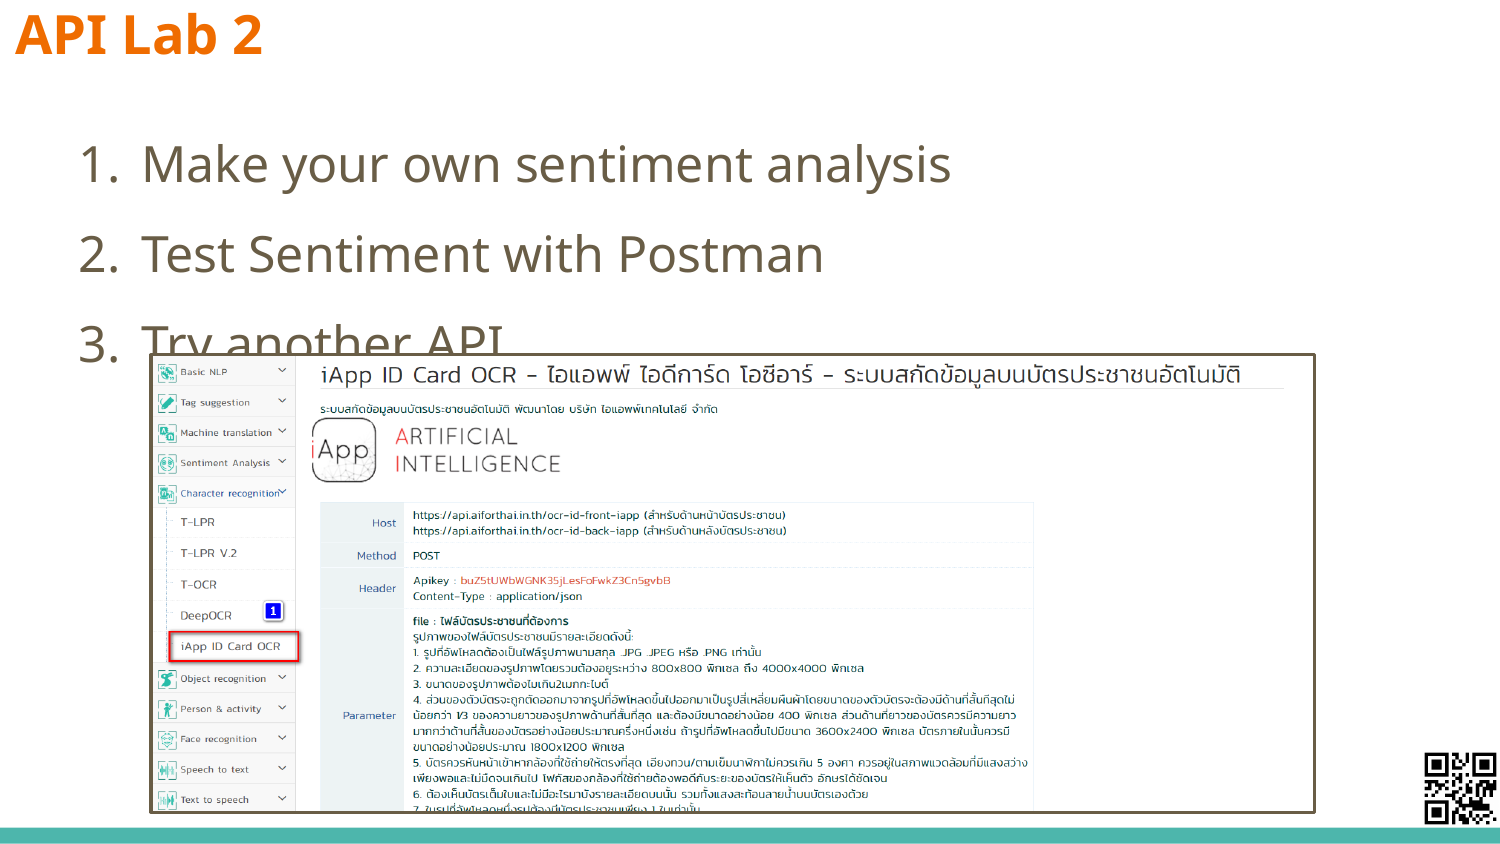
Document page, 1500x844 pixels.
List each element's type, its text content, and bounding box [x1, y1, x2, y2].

list Make your own sentiment analysis Test Sentiment with Postman Try another API. [51, 87, 1449, 786]
picture [152, 356, 1313, 811]
picture [1421, 750, 1500, 827]
title API Lab 2 [0, 0, 1313, 67]
